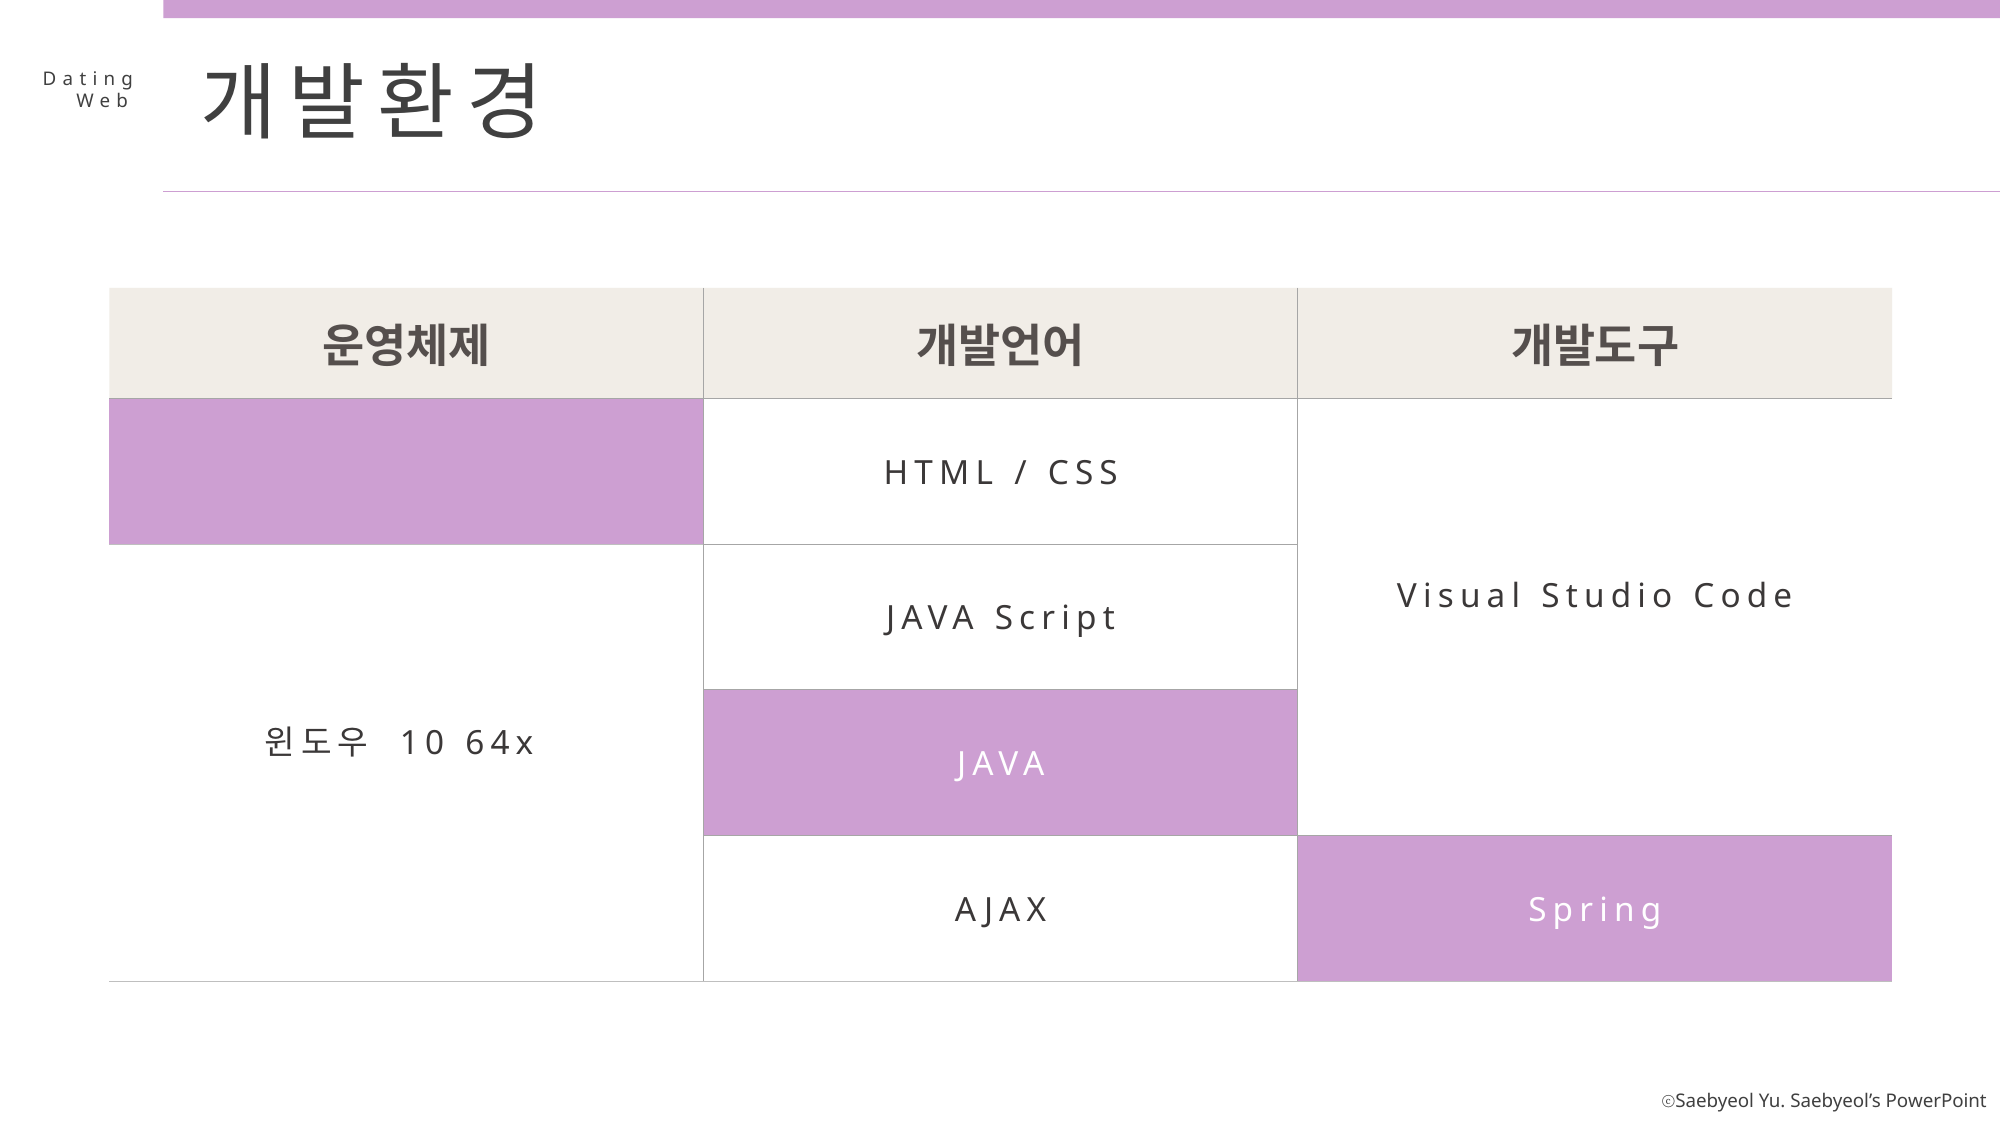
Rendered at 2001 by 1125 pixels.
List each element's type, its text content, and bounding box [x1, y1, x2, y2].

table_header 개발도구 [1298, 288, 1892, 398]
table_cell JAVA [704, 690, 1297, 835]
table_cell HTML / CSS [704, 399, 1297, 544]
table_cell JAVA Script [704, 545, 1297, 689]
table_header 개발언어 [704, 288, 1297, 398]
table_cell AJAX [704, 836, 1297, 981]
table_cell 윈도우 10 64x [109, 545, 703, 981]
table_cell Spring [1298, 836, 1892, 981]
table_cell Visual Studio Code XX MB [1298, 399, 1892, 835]
table_header 운영체제 [109, 288, 703, 398]
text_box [26, 0, 2000, 192]
table_cell [109, 399, 703, 544]
